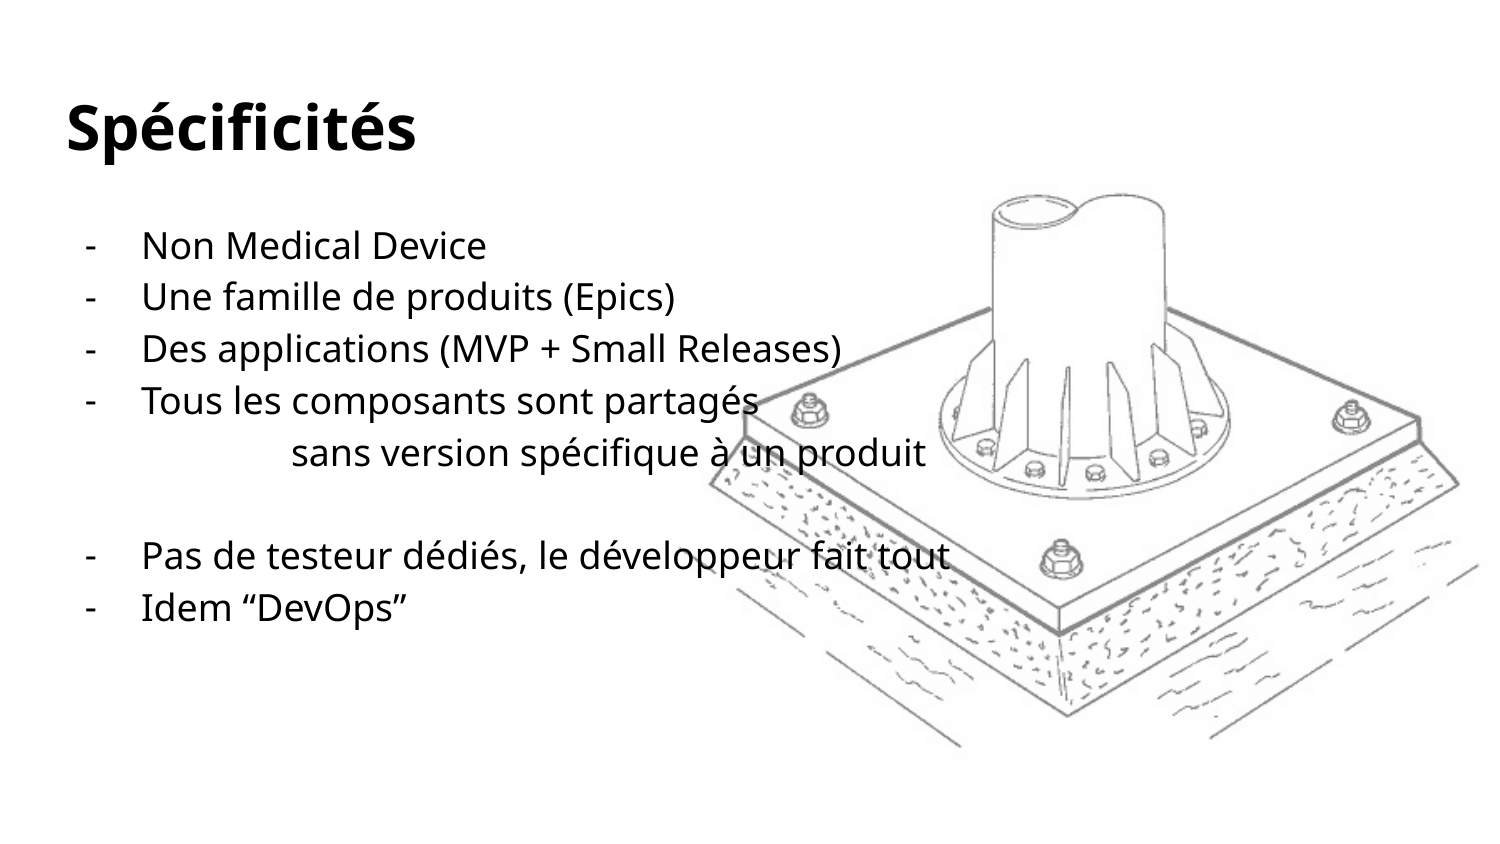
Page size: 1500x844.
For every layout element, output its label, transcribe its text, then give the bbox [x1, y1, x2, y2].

picture [675, 175, 1500, 798]
list Non Medical Device Une famille de produits (Epics) Des applications (MVP + Small Releases) Tous les composants sont partagés sans version spécifique à un produit Pas de testeur dédiés, le développeur fait tout Idem “DevOps” [51, 199, 670, 660]
title Spécificités [51, 72, 1449, 176]
